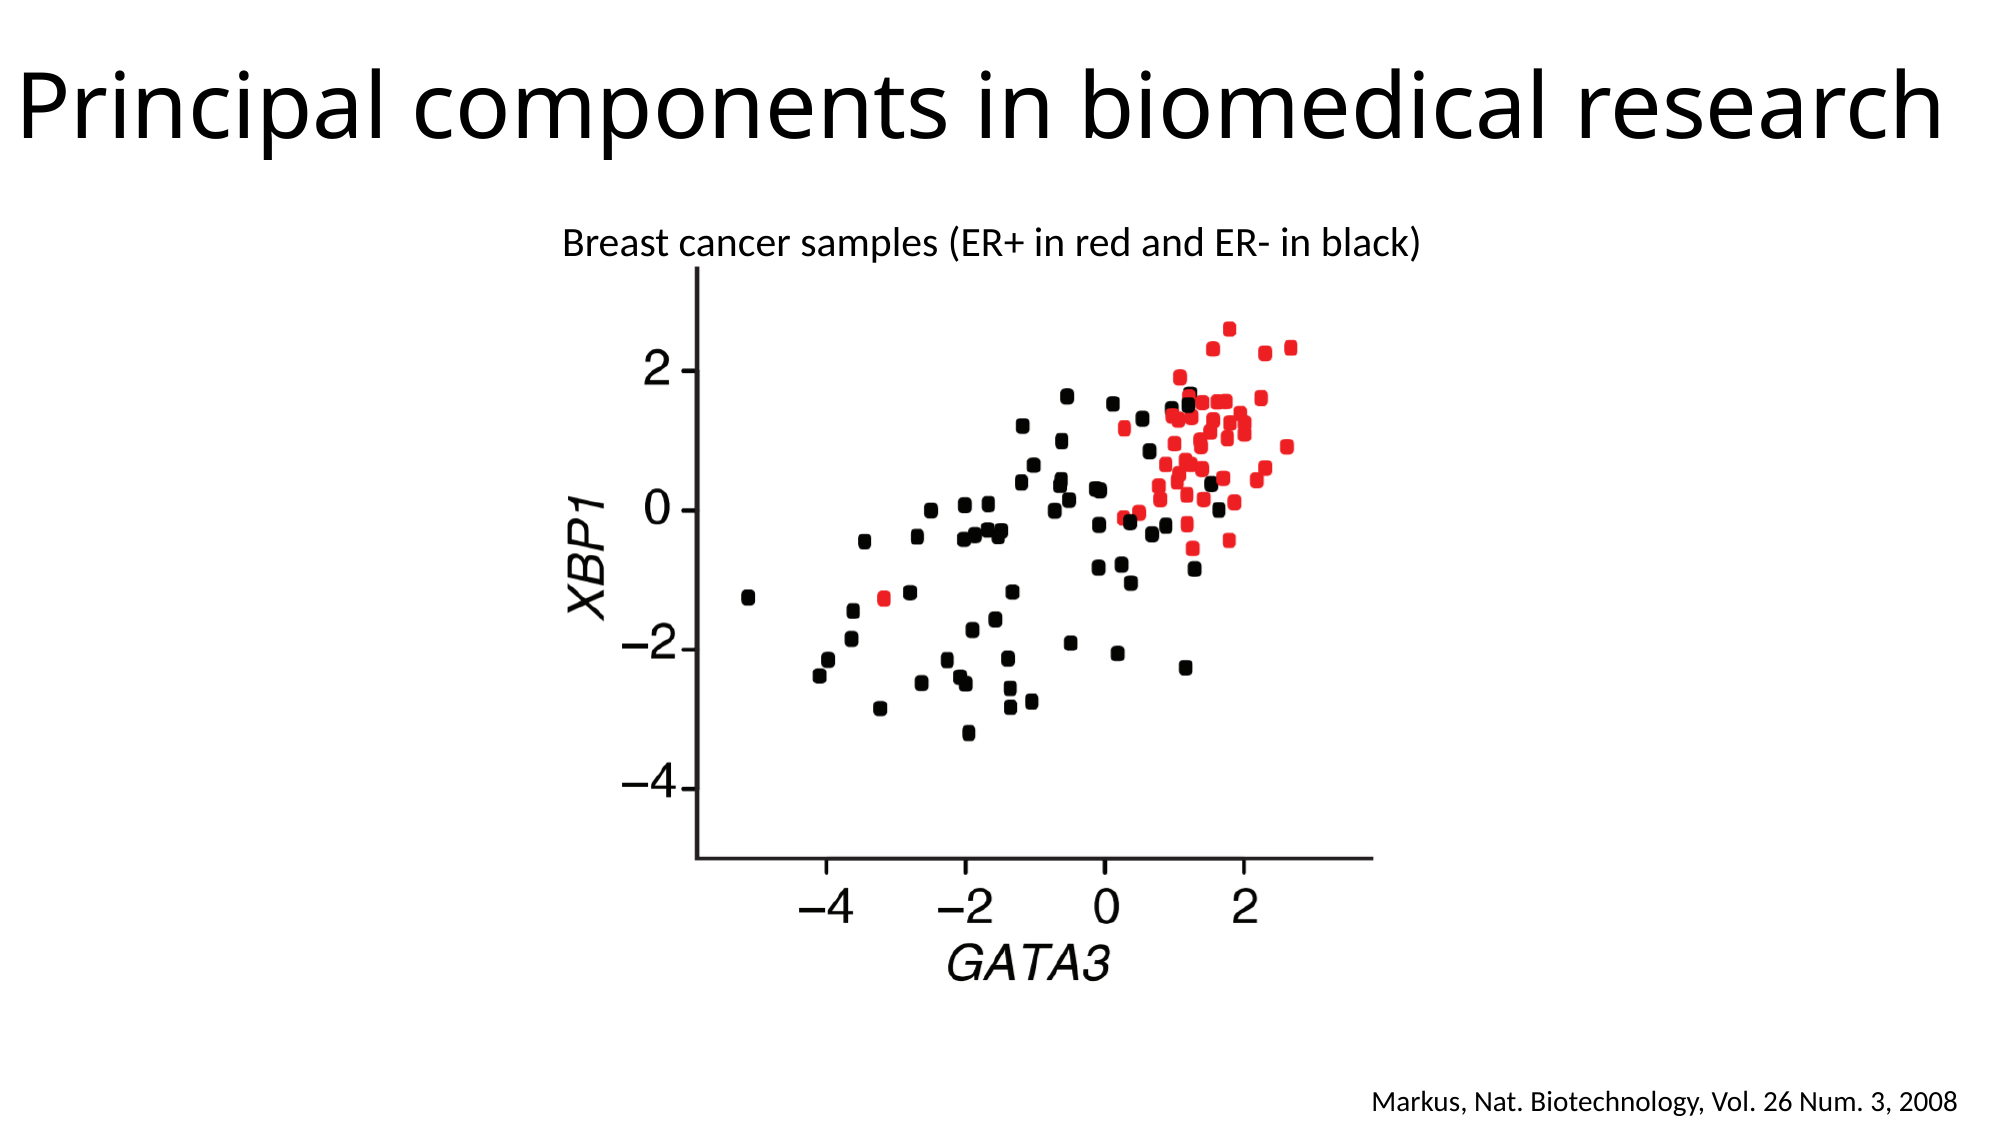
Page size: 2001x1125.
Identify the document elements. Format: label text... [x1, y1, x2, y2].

picture [547, 251, 1390, 986]
title Principal components in biomedical research [0, 0, 2000, 218]
text_box Breast cancer samples (ER+ in red and ER- in black) [547, 207, 1453, 273]
text_box Markus, Nat. Biotechnology, Vol. 26 Num. 3, 2008 [1356, 1075, 1999, 1125]
